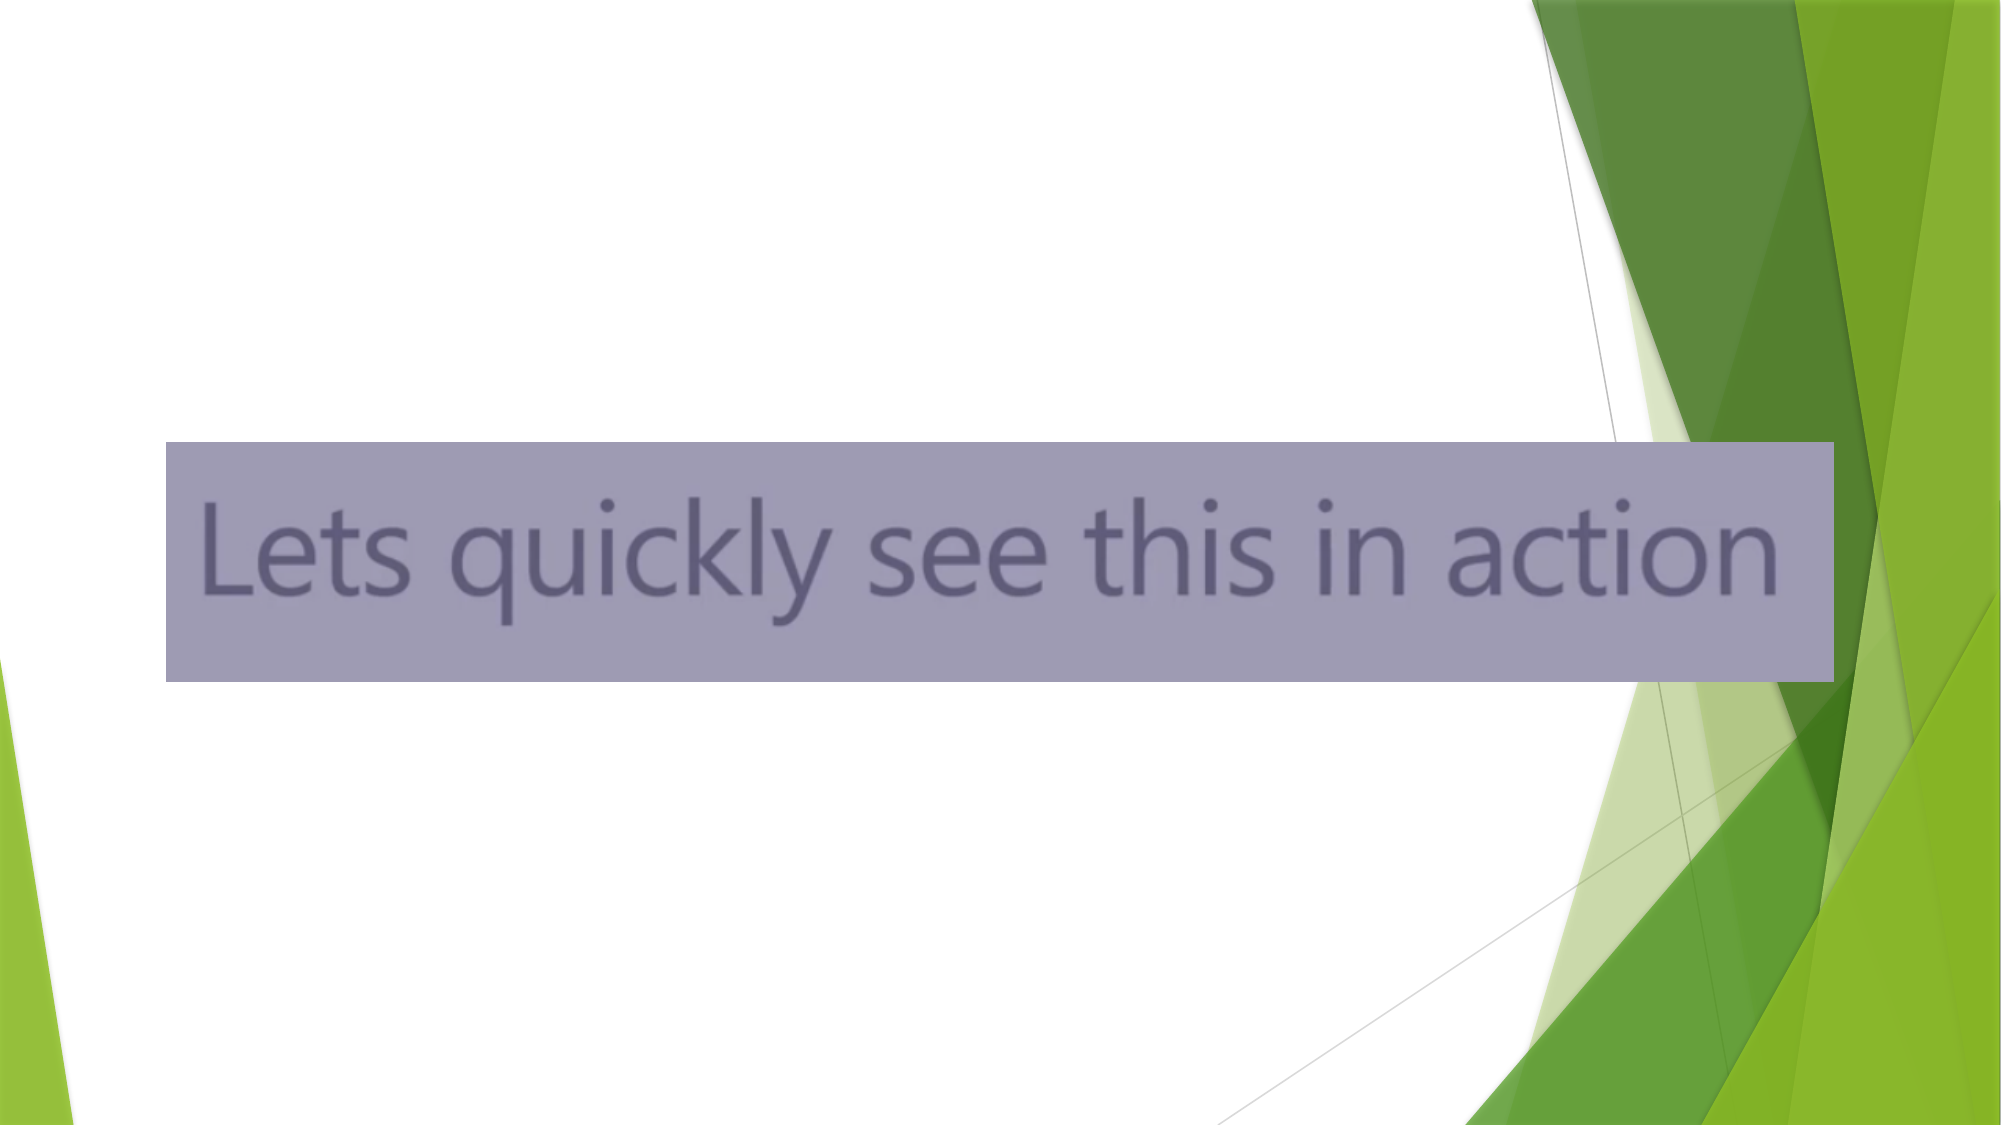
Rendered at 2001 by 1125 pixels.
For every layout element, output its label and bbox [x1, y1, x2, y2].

picture [165, 442, 1835, 683]
